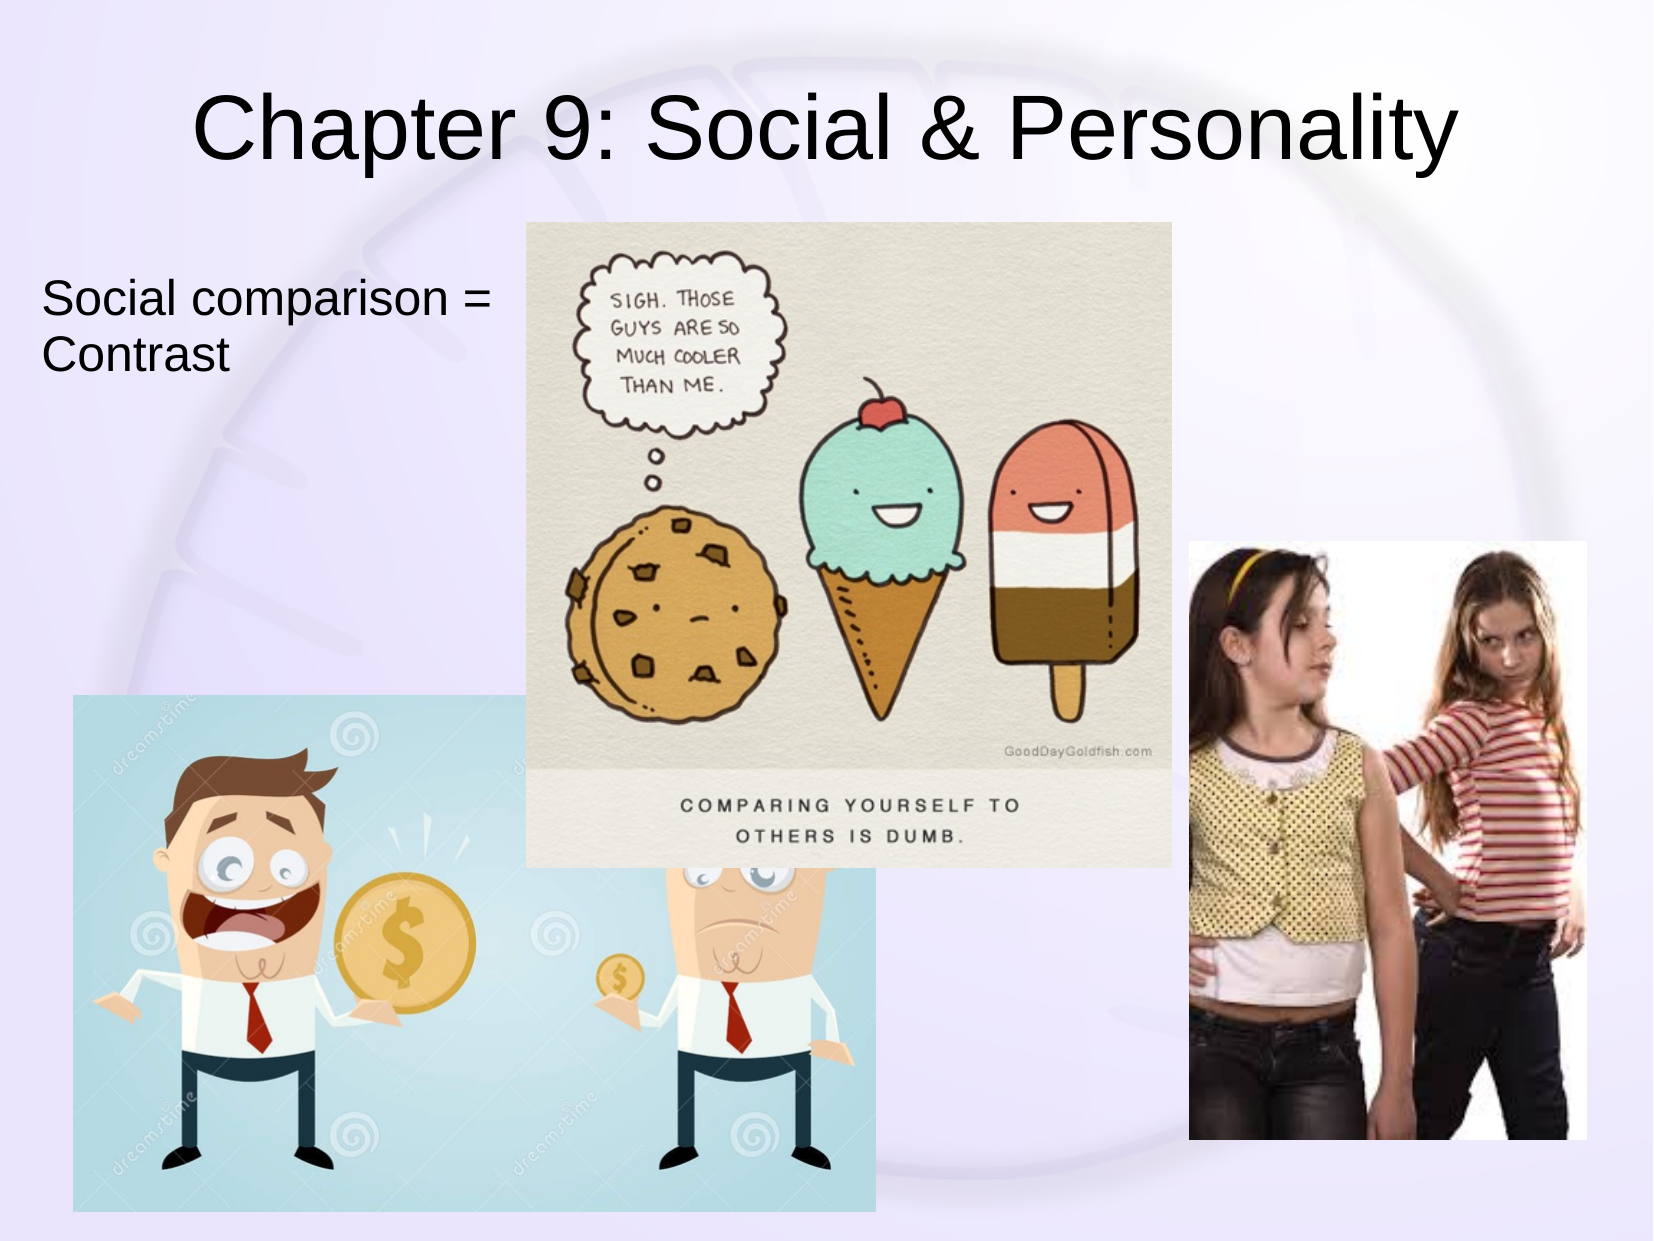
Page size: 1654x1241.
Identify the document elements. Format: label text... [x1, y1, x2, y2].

picture [0, 0, 1654, 1241]
title Chapter 9: Social & Personality [82, 49, 1571, 209]
text_box Social comparison = Contrast [26, 262, 521, 391]
